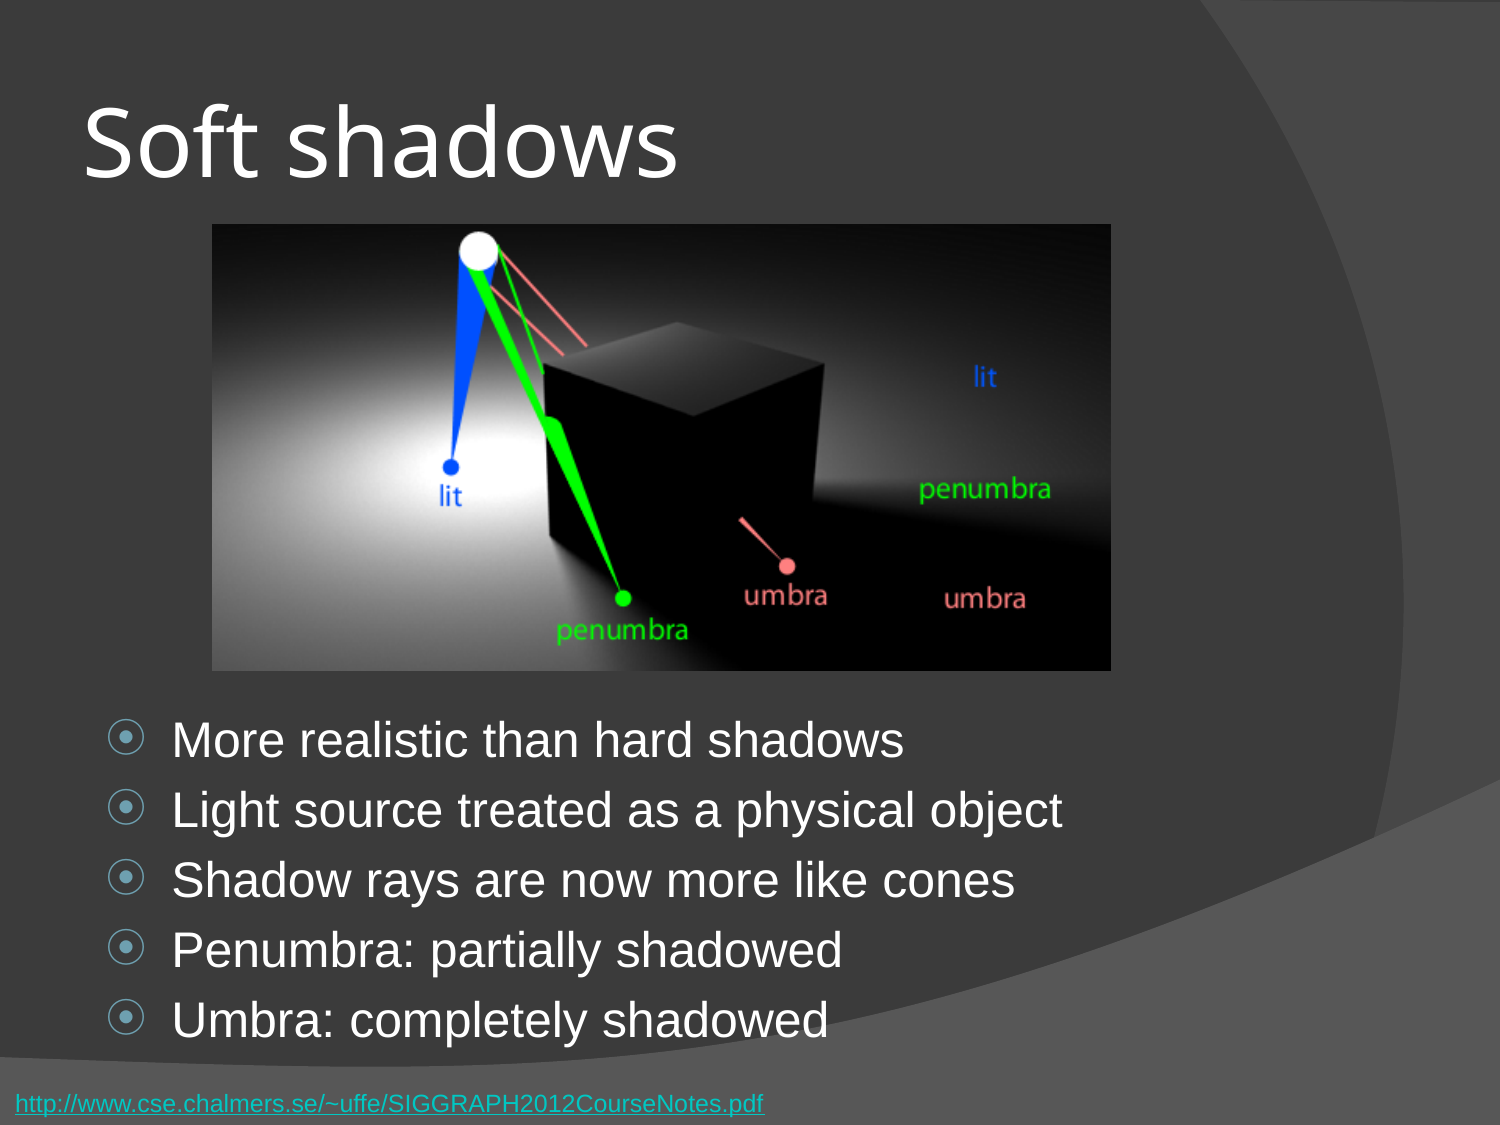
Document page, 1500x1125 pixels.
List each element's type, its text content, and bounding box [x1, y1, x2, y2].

title Soft shadows [75, 45, 1300, 233]
list More realistic than hard shadows Light source treated as a physical object Shadow rays are now more like cones Penumbra: partially shadowed Umbra: completely shadowed [87, 699, 1313, 1125]
picture [212, 224, 1112, 671]
text_box http://www.cse.chalmers.se/~uffe/SIGGRAPH2012CourseNotes.pdf [0, 1079, 863, 1125]
